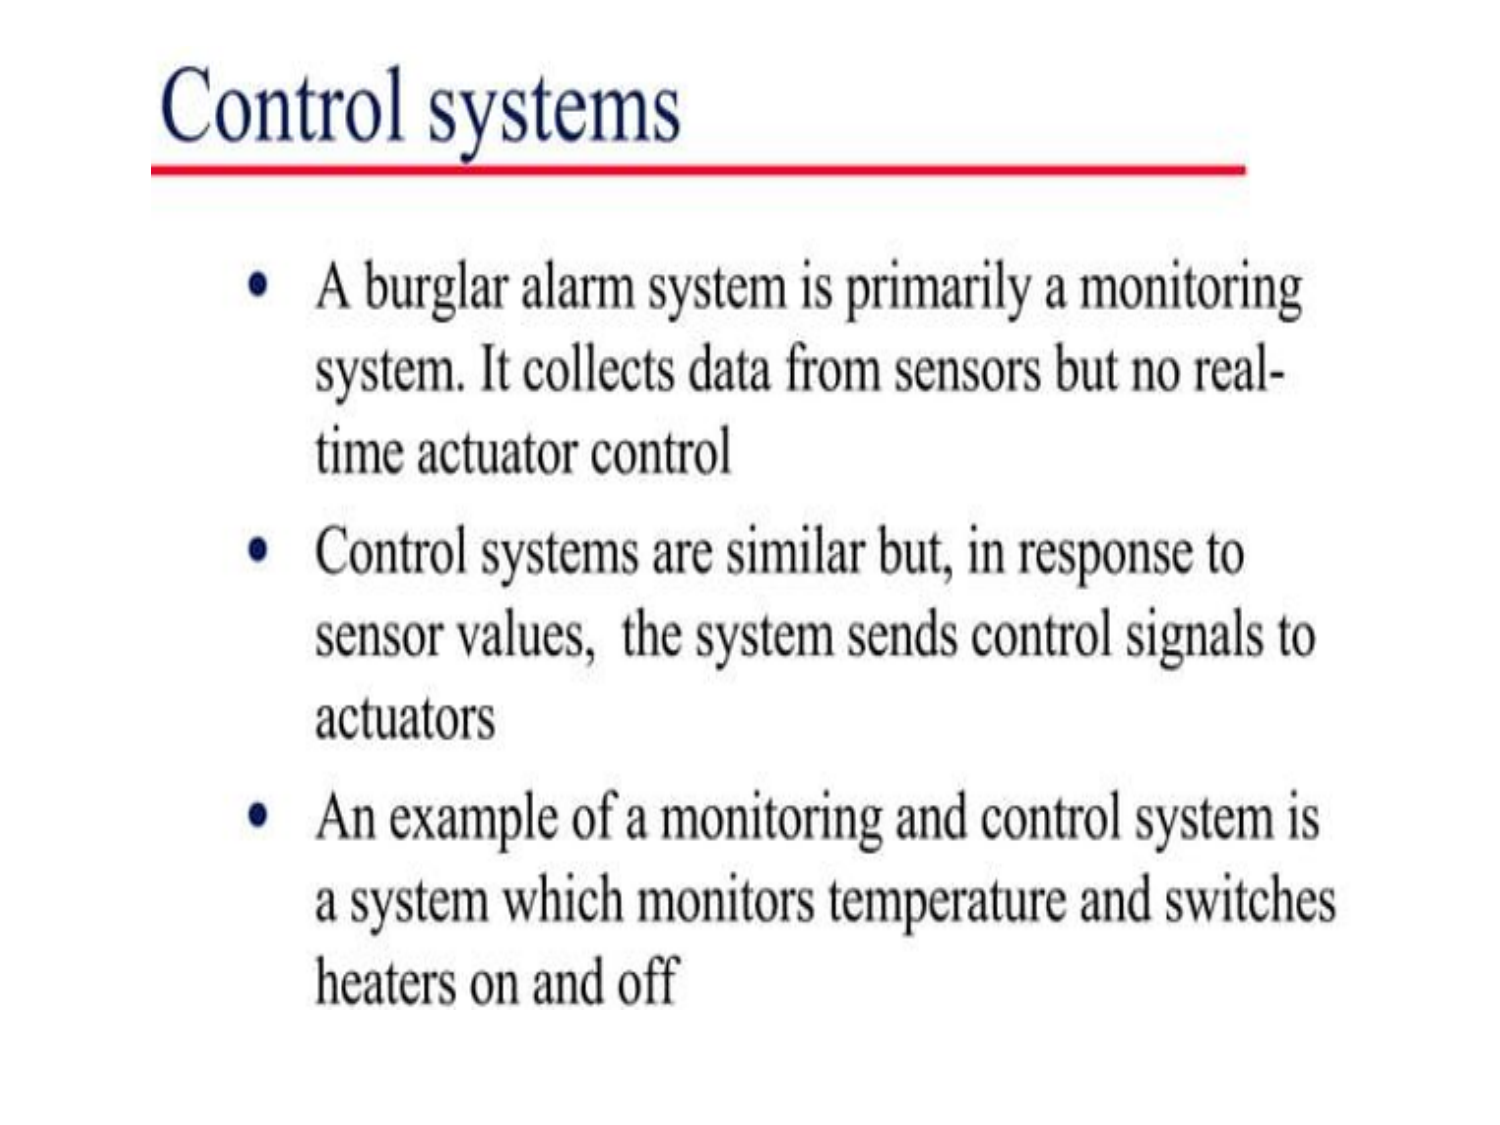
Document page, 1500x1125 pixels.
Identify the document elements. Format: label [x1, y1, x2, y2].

picture [151, 46, 1366, 1010]
